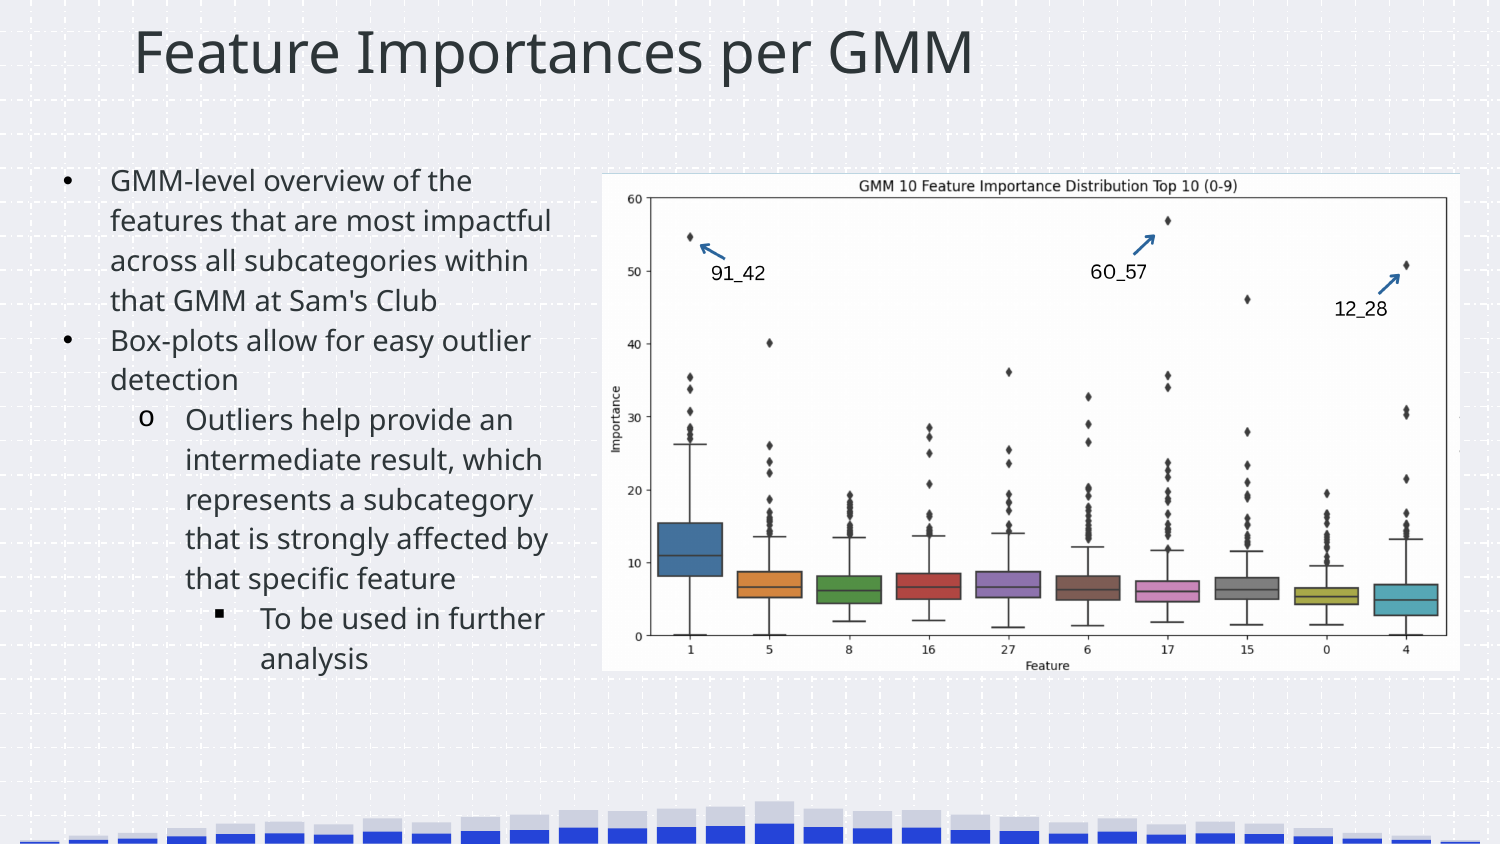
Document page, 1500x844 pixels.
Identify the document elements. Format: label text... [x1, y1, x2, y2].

picture [601, 172, 1461, 671]
title Feature Importances per GMM [118, 0, 1382, 95]
text_box GMM-level overview of the features that are most impactful across all subcategories within that GMM at Sam's Club Box-plots allow for easy outlier detection Outliers help provide an intermediate result, which represents a subcategory that is strongly affected by that specific feature To be used in further analysis [48, 150, 574, 694]
